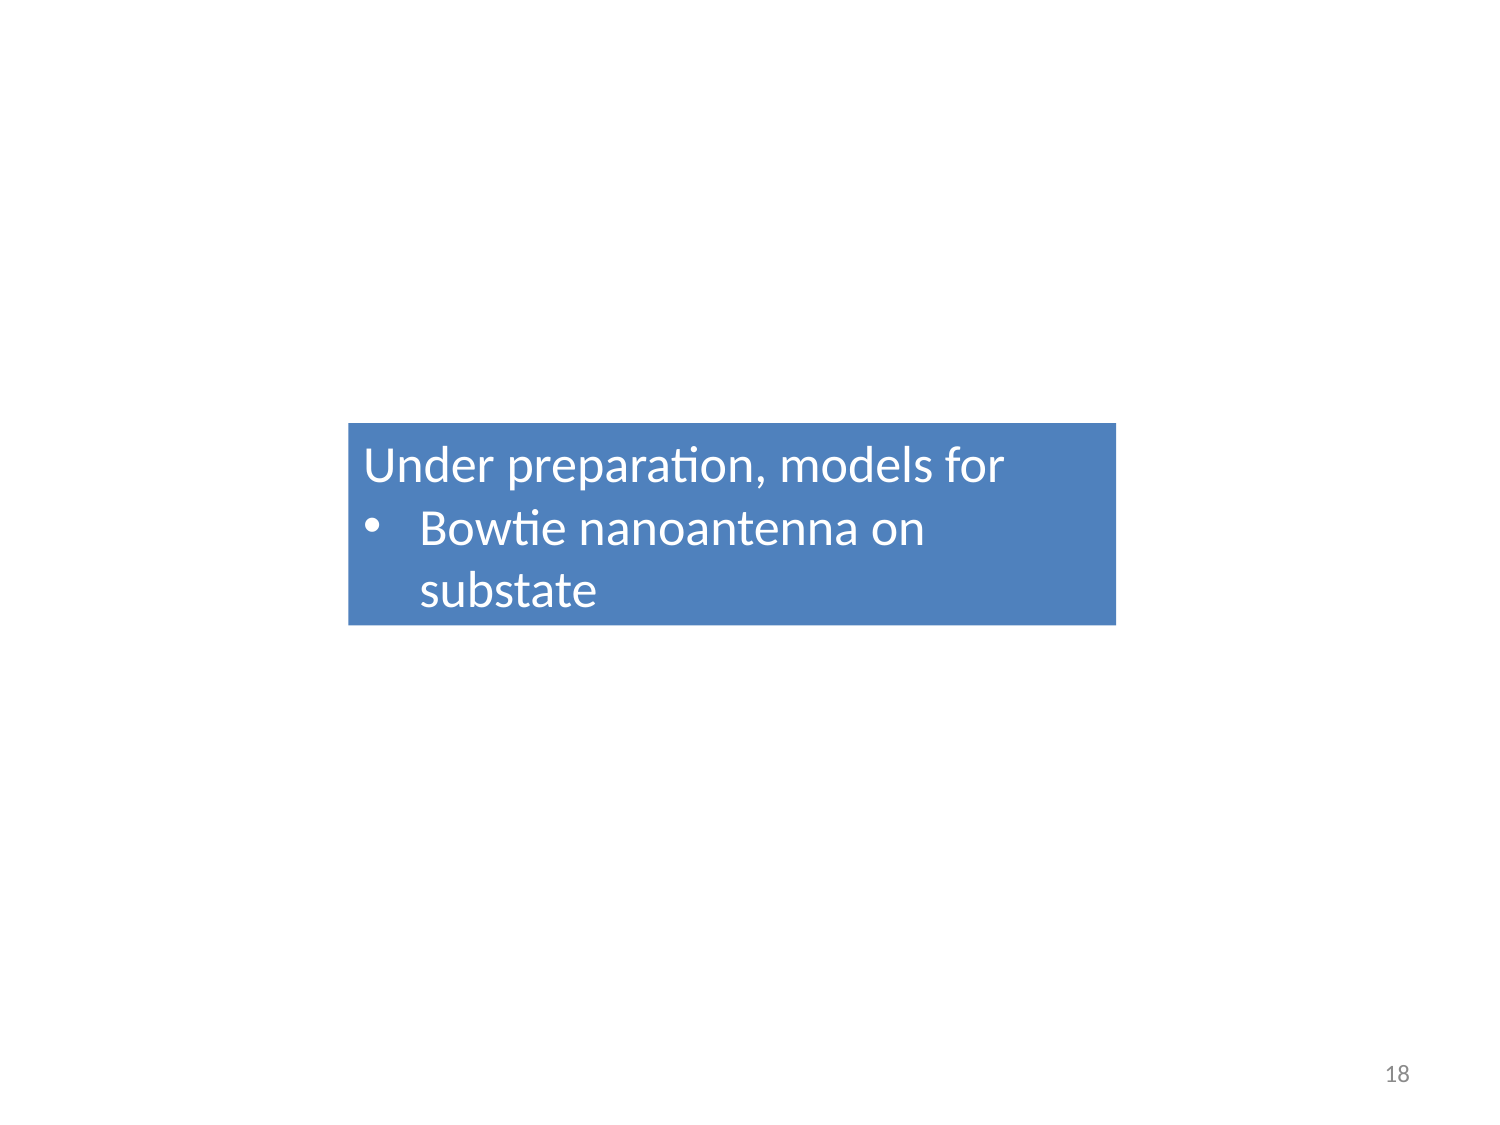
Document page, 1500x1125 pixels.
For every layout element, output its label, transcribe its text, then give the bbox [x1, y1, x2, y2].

text_box Under preparation, models for Bowtie nanoantenna on substate [348, 423, 1117, 626]
slide_number 18 [1074, 1042, 1425, 1103]
